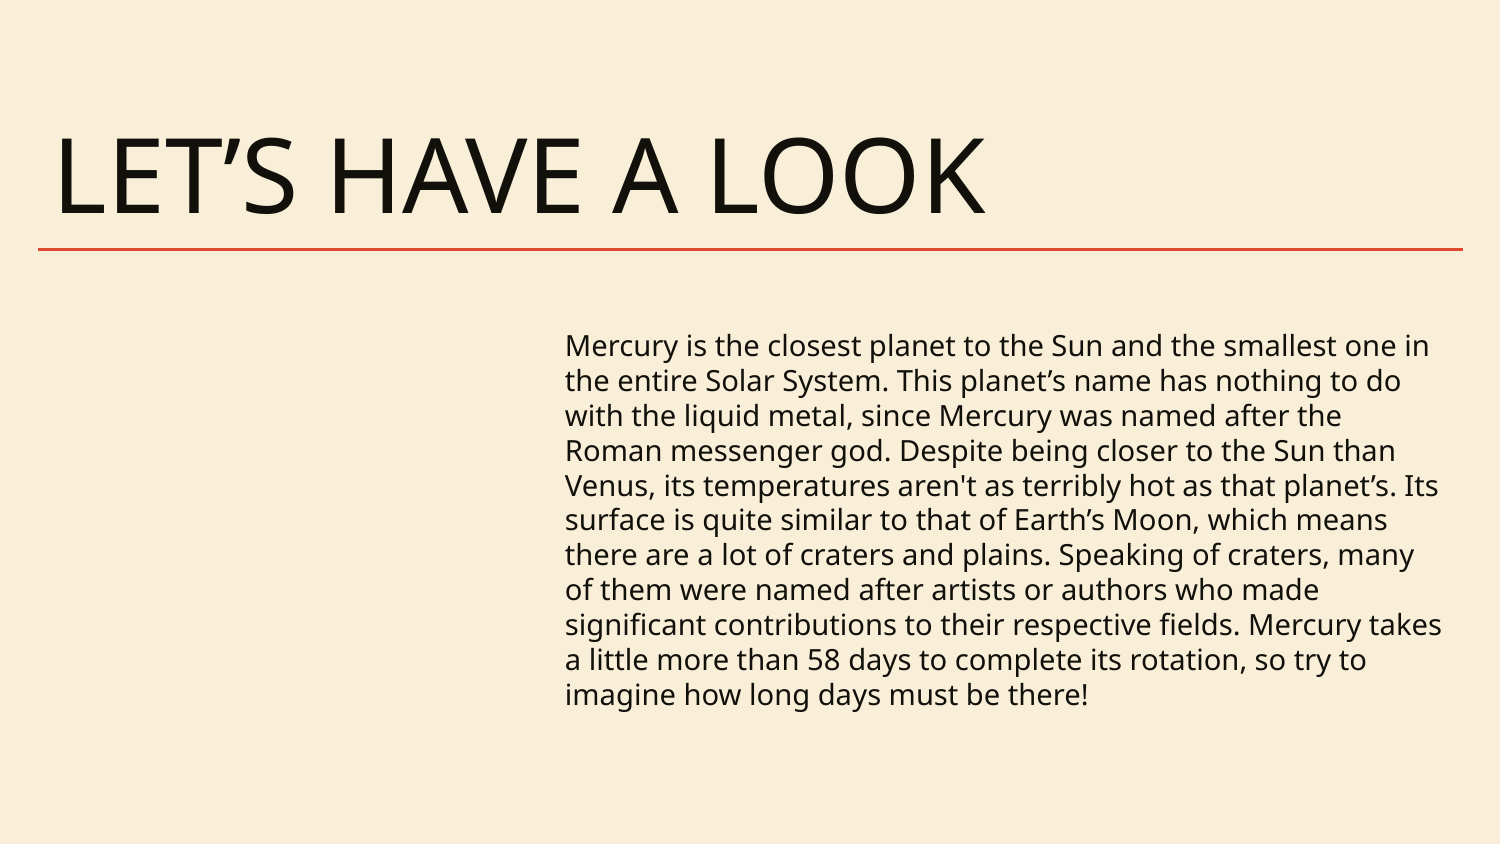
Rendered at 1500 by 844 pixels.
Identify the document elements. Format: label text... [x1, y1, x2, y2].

subtitle Mercury is the closest planet to the Sun and the smallest one in the entire Solar System. This planet’s name has nothing to do with the liquid metal, since Mercury was named after the Roman messenger god. Despite being closer to the Sun than Venus, its temperatures aren't as terribly hot as that planet’s. Its surface is quite similar to that of Earth’s Moon, which means there are a lot of craters and plains. Speaking of craters, many of them were named after artists or authors who made significant contributions to their respective fields. Mercury takes a little more than 58 days to complete its rotation, so try to imagine how long days must be there! [549, 311, 1463, 729]
title LET’S HAVE A LOOK [37, 55, 1463, 250]
